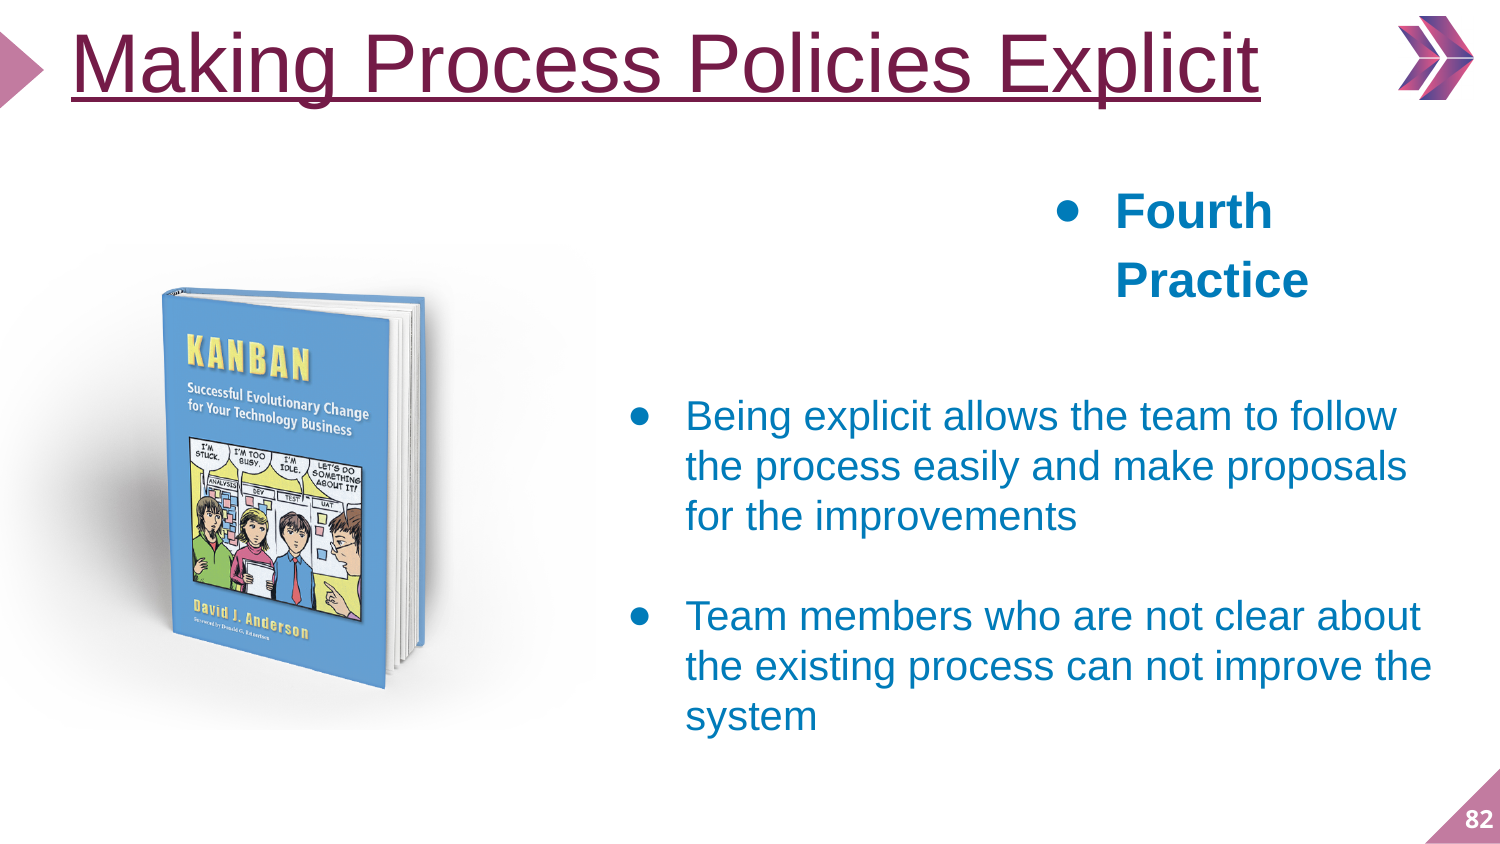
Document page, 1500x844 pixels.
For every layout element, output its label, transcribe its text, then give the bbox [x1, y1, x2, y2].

slide_number 82 [1418, 760, 1494, 838]
text_box Being explicit allows the team to follow the process easily and make proposals for the improvements Team members who are not clear about the existing process can not improve the system [595, 373, 1467, 761]
text_box Making Process Policies Explicit [70, 28, 1369, 132]
picture [0, 243, 596, 730]
picture [1398, 16, 1474, 100]
text_box Fourth Practice [1025, 154, 1345, 309]
